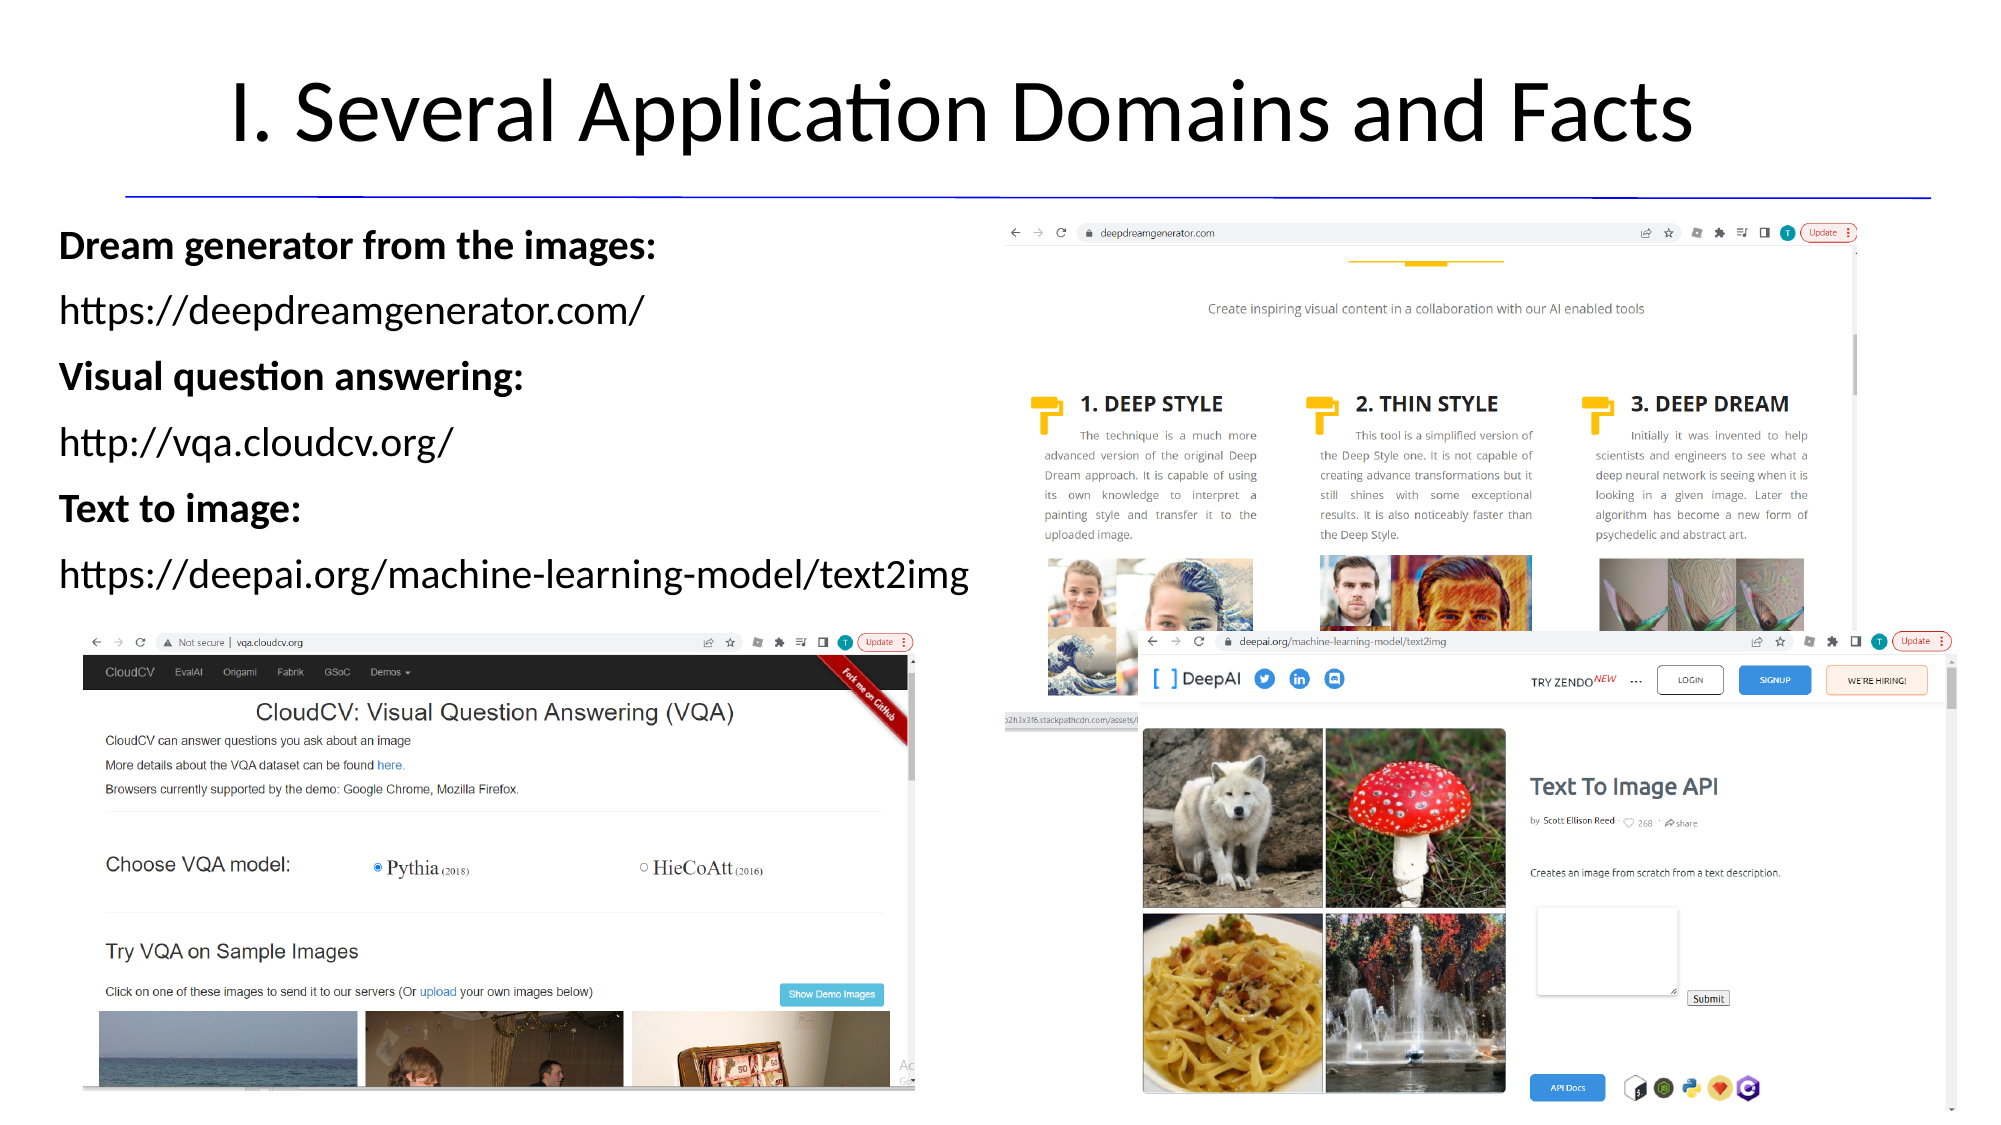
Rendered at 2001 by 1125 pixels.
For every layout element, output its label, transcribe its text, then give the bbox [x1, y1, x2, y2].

picture [1004, 221, 1957, 1111]
title I. Several Application Domains and Facts [212, 54, 1713, 169]
subtitle Dream generator from the images: https://deepdreamgenerator.com/ Visual question answering: http://vqa.cloudcv.org/ Text to image: https://deepai.org/machine-learning-model/text2img [35, 215, 1888, 699]
picture [83, 632, 916, 1092]
